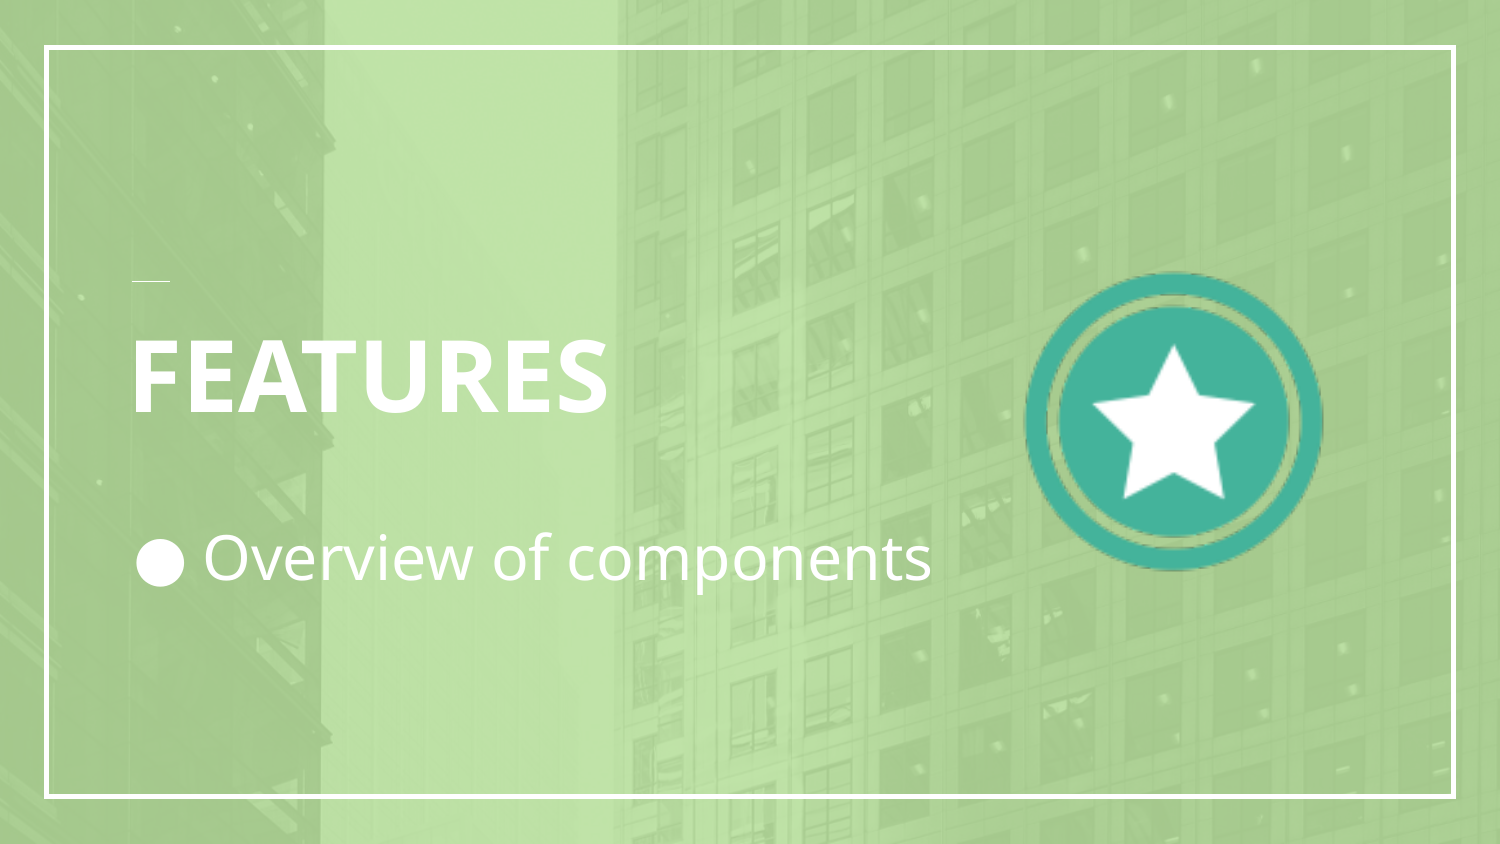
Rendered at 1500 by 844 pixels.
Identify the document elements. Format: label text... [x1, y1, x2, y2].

title FEATURES [112, 297, 931, 488]
subtitle Overview of components [112, 503, 1339, 750]
picture [1009, 257, 1339, 587]
